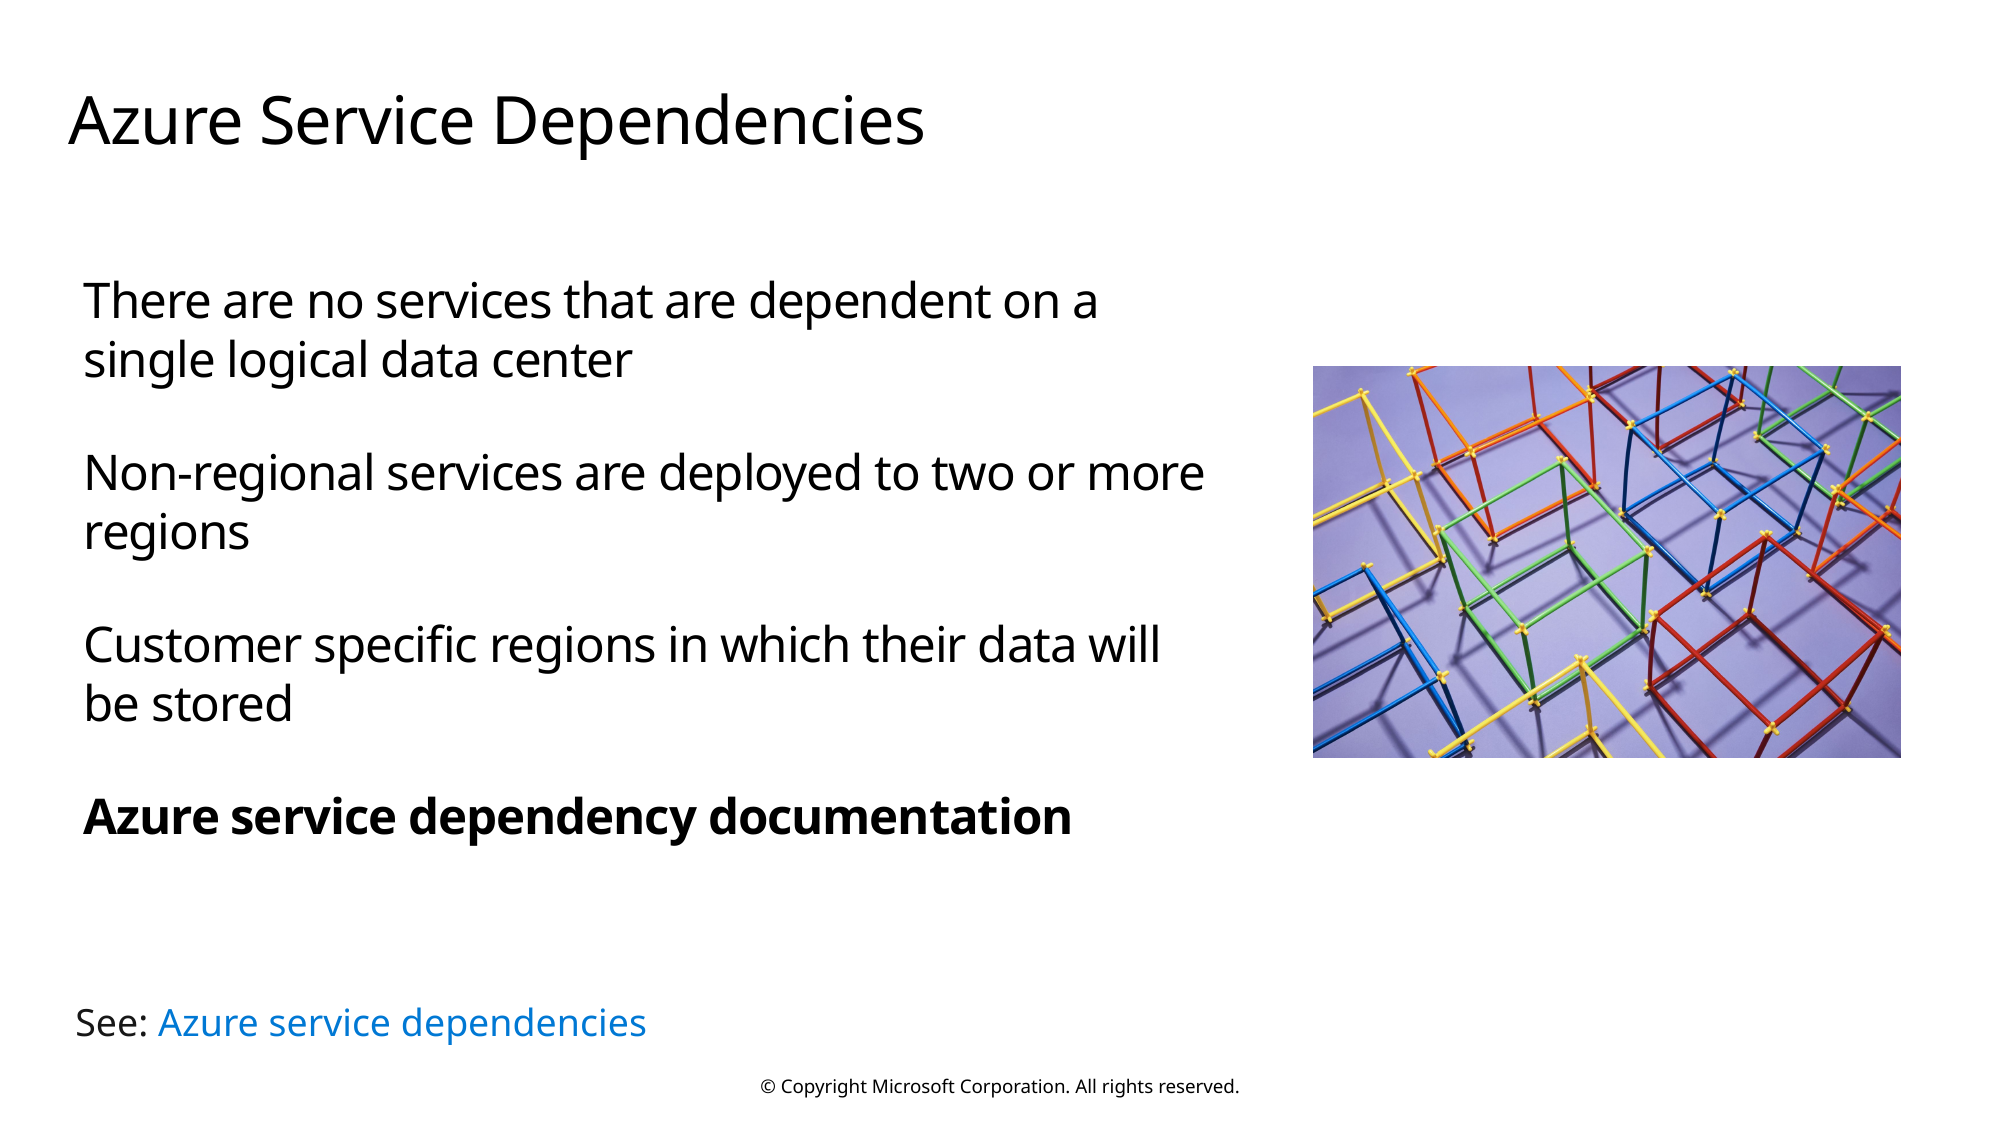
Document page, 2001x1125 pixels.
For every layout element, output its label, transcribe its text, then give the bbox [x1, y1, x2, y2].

list There are no services that are dependent on a single logical data center Non-regional services are deployed to two or more regions Customer specific regions in which their data will be stored Azure service dependency documentation [68, 261, 1237, 692]
text_box See: Azure service dependencies [60, 992, 1137, 1058]
picture [1313, 366, 1901, 759]
title Azure Service Dependencies [68, 72, 1930, 184]
